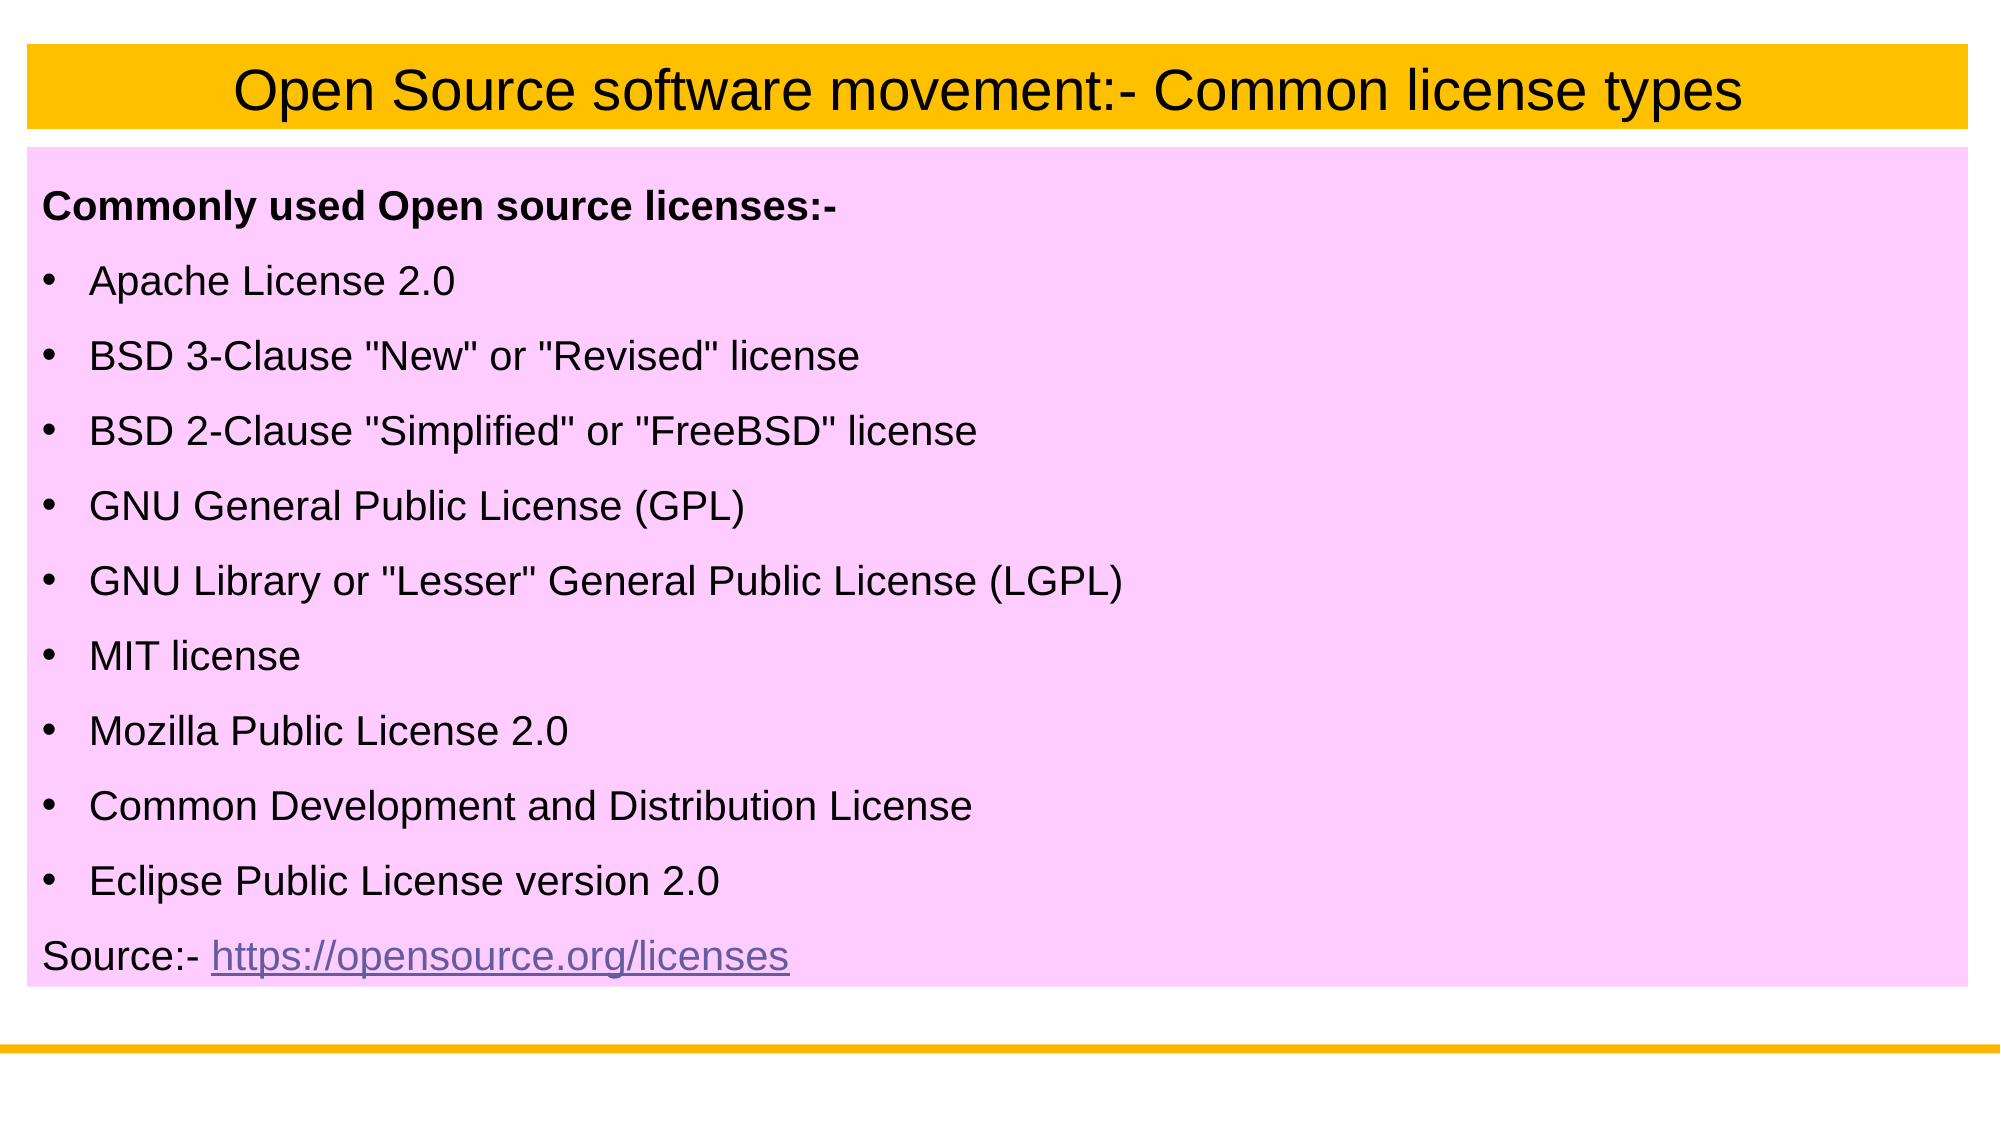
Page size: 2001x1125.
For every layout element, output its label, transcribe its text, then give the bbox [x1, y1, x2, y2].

text_box Commonly used Open source licenses:- Apache License 2.0 BSD 3-Clause "New" or "Revised" license BSD 2-Clause "Simplified" or "FreeBSD" license GNU General Public License (GPL) GNU Library or "Lesser" General Public License (LGPL) MIT license Mozilla Public License 2.0 Common Development and Distribution License Eclipse Public License version 2.0 Source:- https://opensource.org/licenses [27, 146, 1968, 987]
text_box Open Source software movement:- Common license types [27, 44, 1968, 129]
